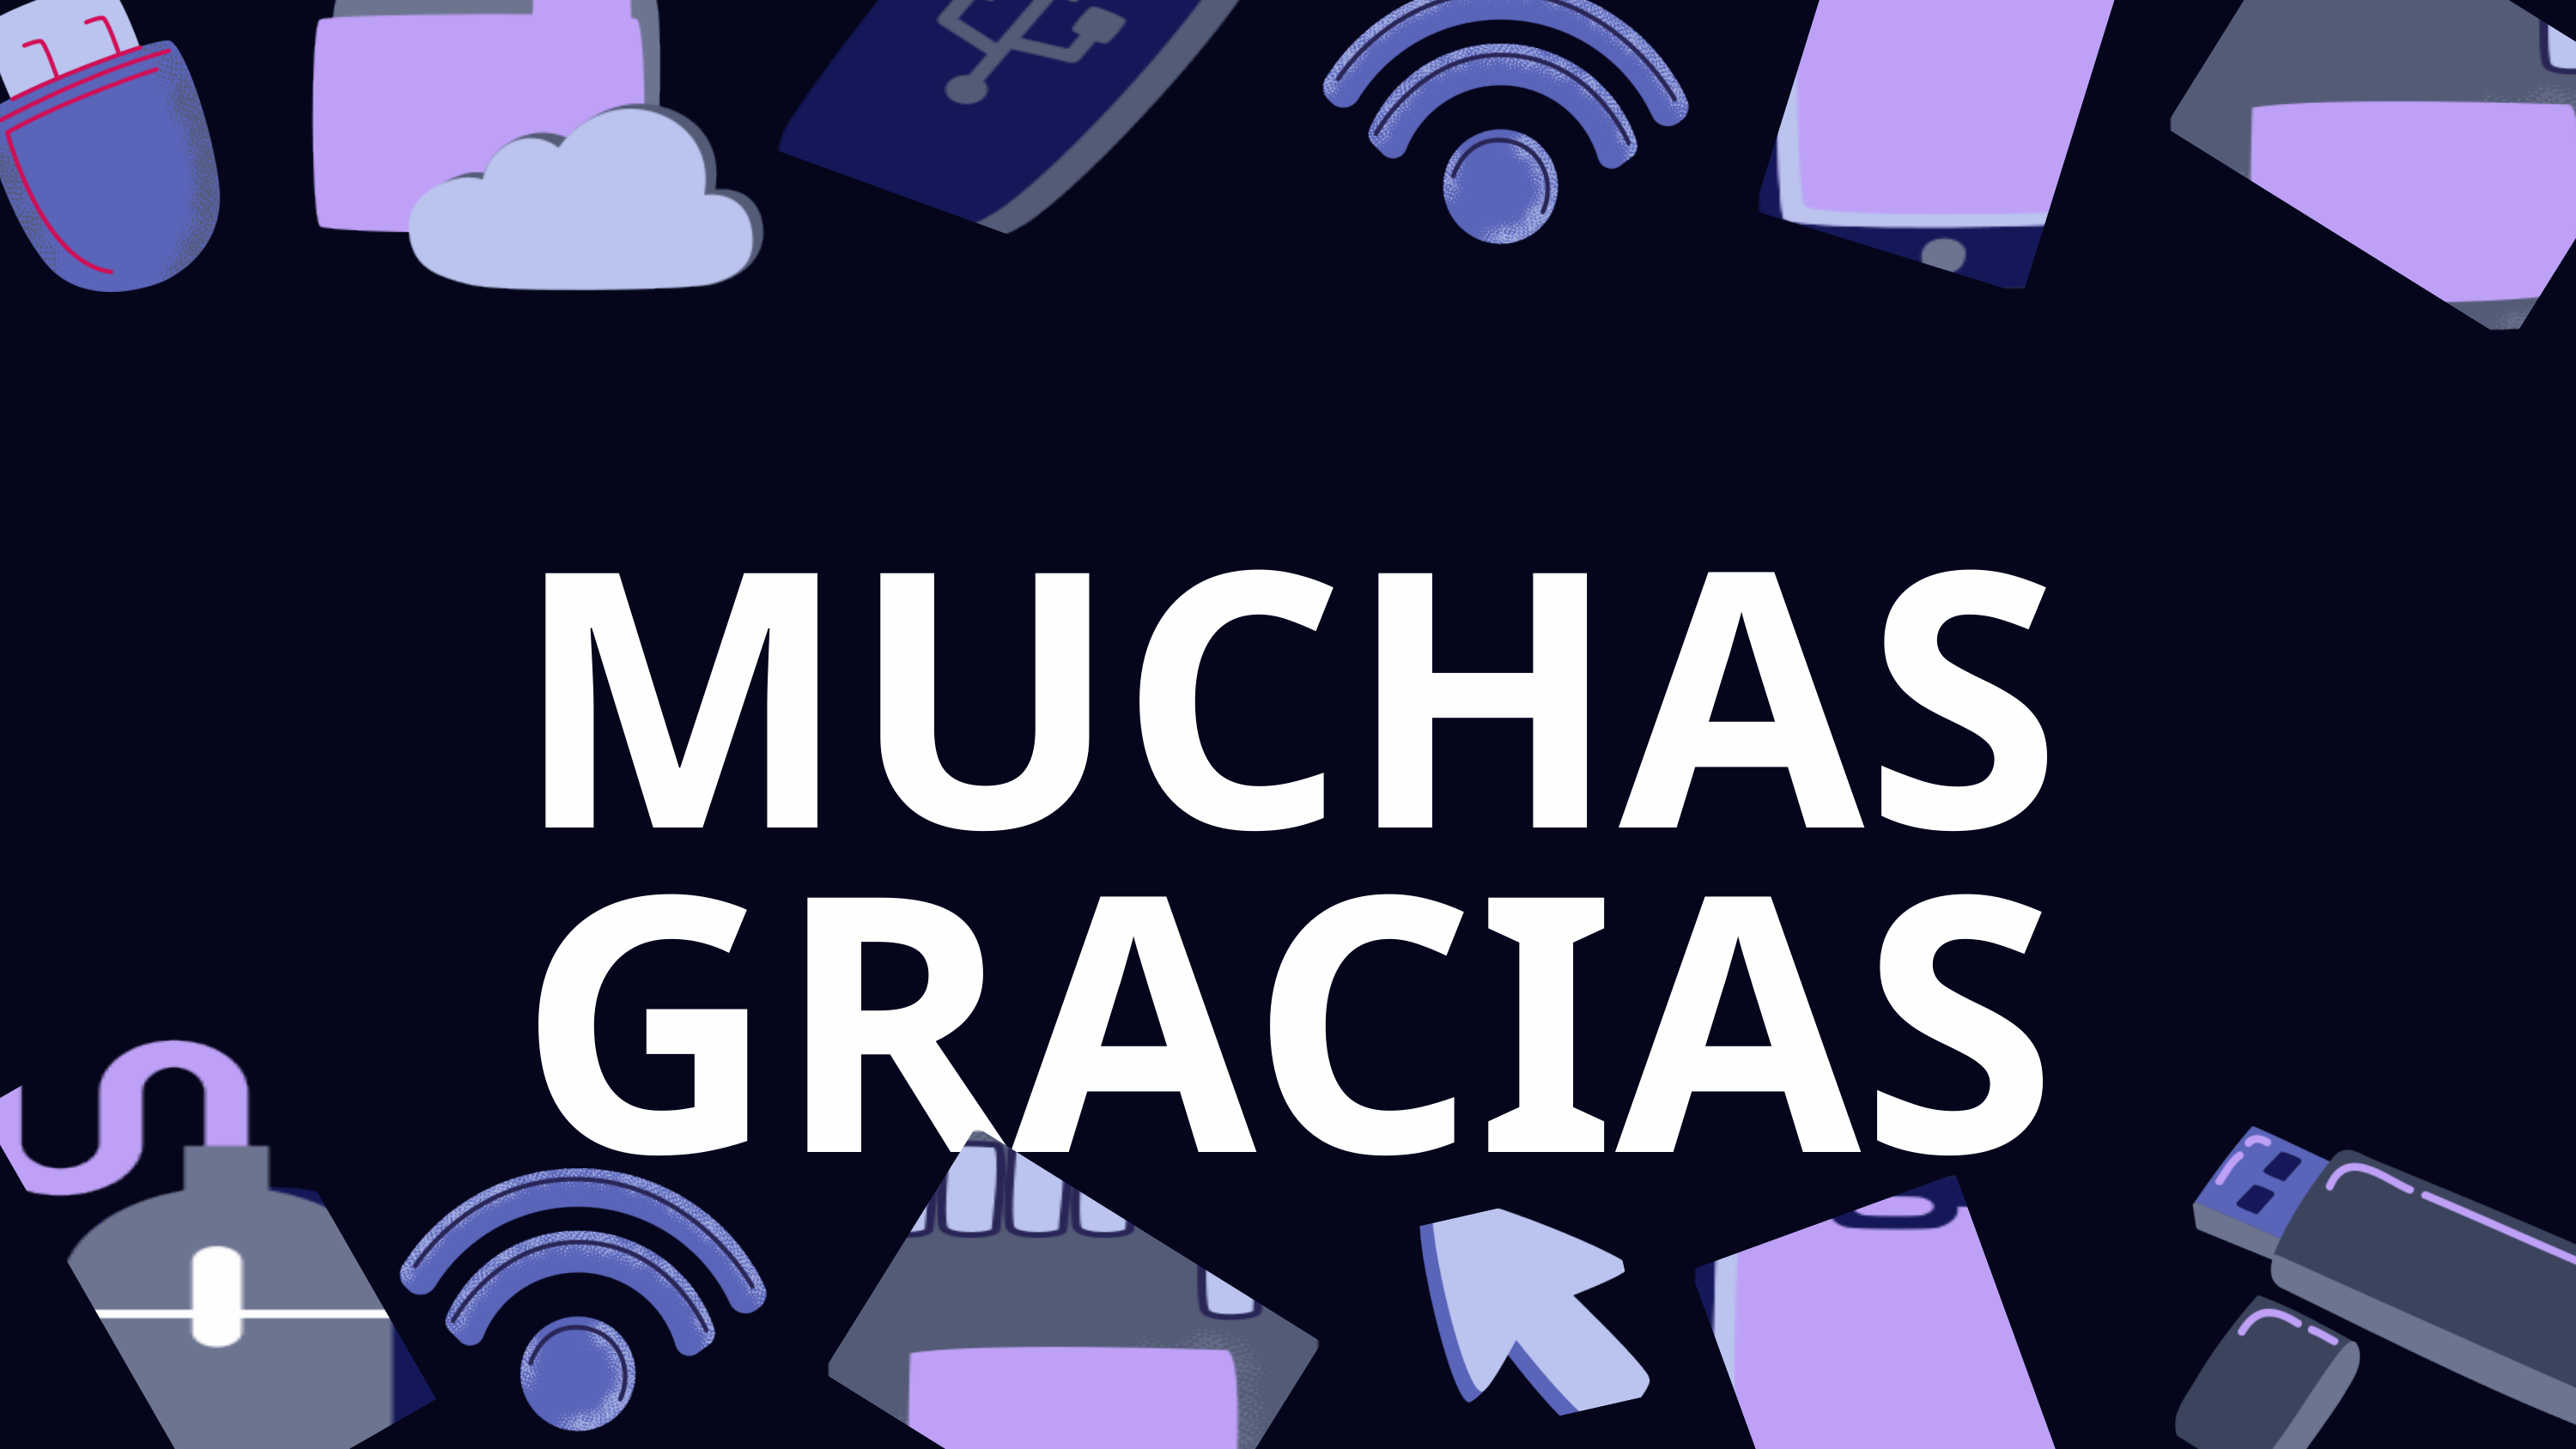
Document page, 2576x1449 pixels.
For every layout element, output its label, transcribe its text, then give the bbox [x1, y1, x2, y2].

text_box [1753, 0, 2115, 294]
text_box MUCHAS GRACIAS [116, 575, 2460, 1224]
text_box [2165, 0, 2576, 343]
text_box [2175, 1126, 2576, 1449]
text_box [0, 984, 436, 1449]
text_box [310, 0, 769, 294]
text_box [1408, 1184, 1653, 1440]
text_box [1690, 1173, 2056, 1449]
text_box [728, 0, 1279, 294]
text_box [0, 0, 228, 315]
text_box [1321, 0, 1691, 262]
text_box [823, 1126, 1322, 1449]
text_box [398, 1168, 769, 1449]
